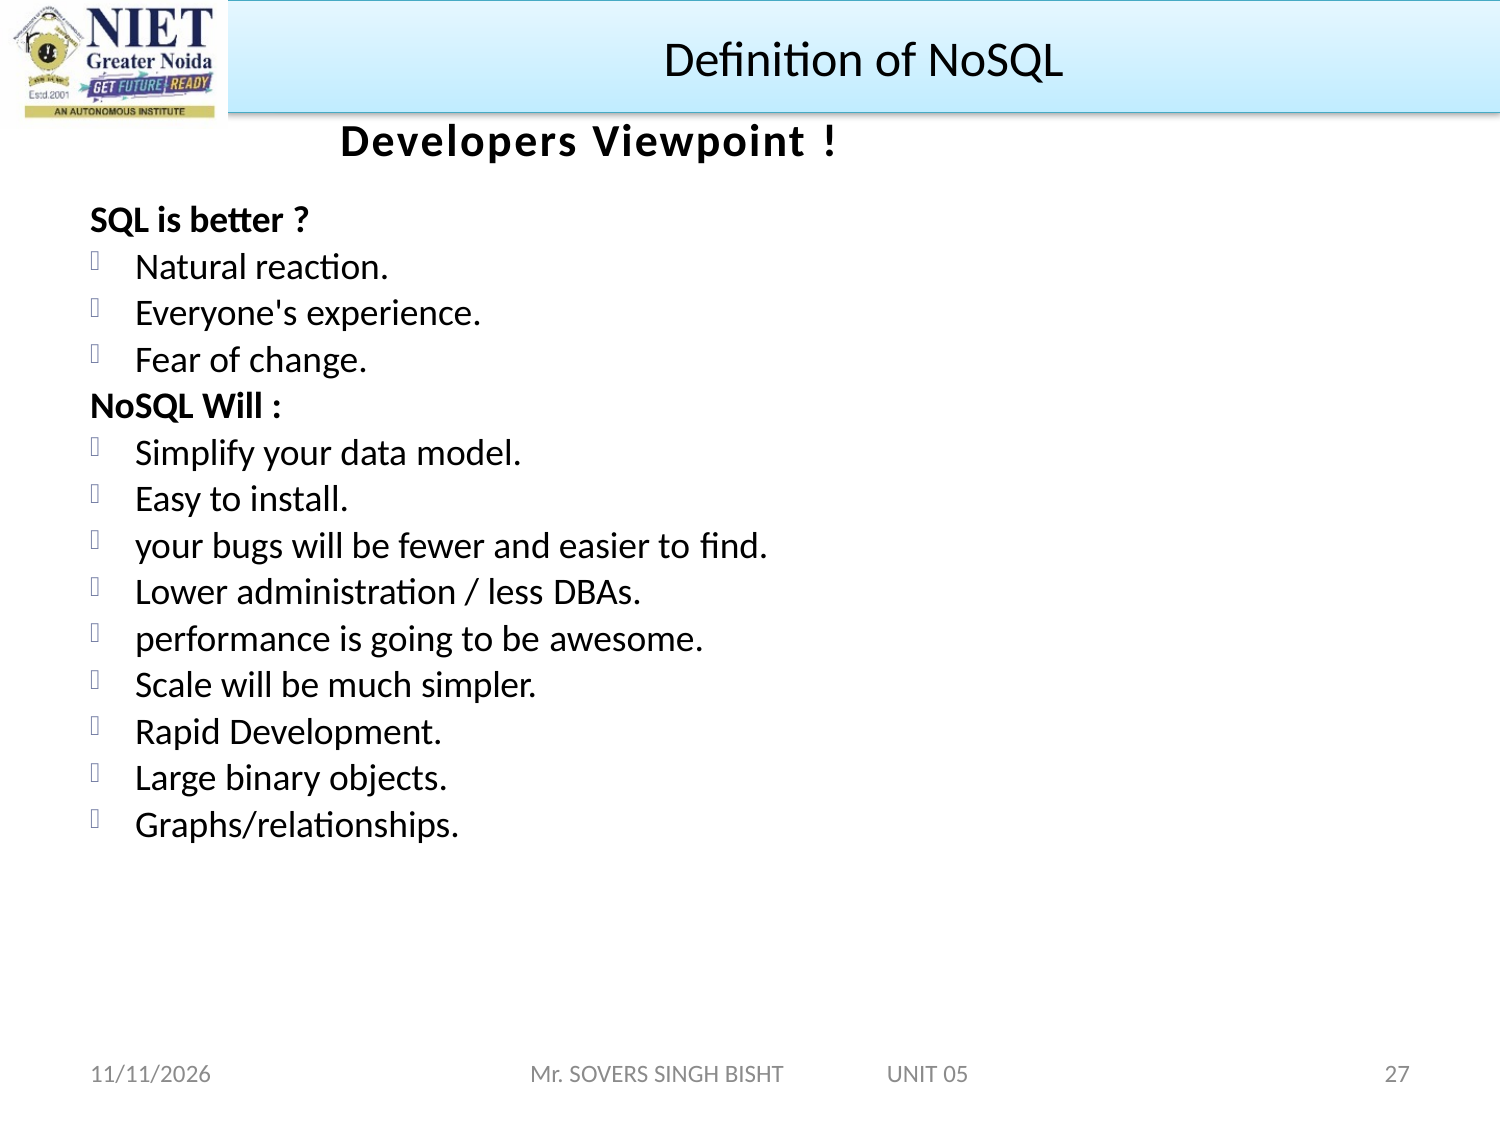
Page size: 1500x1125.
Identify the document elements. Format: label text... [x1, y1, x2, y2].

text_box SQL is better ? Natural reaction. Everyone's experience. Fear of change. NoSQL Will : Simplify your data model. Easy to install. your bugs will be fewer and easier to find. Lower administration / less DBAs. performance is going to be awesome. Scale will be much simpler. Rapid Development. Large binary objects. Graphs/relationships. [87, 193, 981, 845]
slide_number 27 [1074, 1042, 1425, 1103]
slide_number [75, 1042, 425, 1103]
picture [0, 0, 228, 130]
title Developers Viewpoint ! [87, 120, 1088, 232]
text_box Definition of NoSQL [231, 0, 1500, 113]
footer Mr. SOVERS SINGH BISHT UNIT 05 [512, 1042, 988, 1103]
